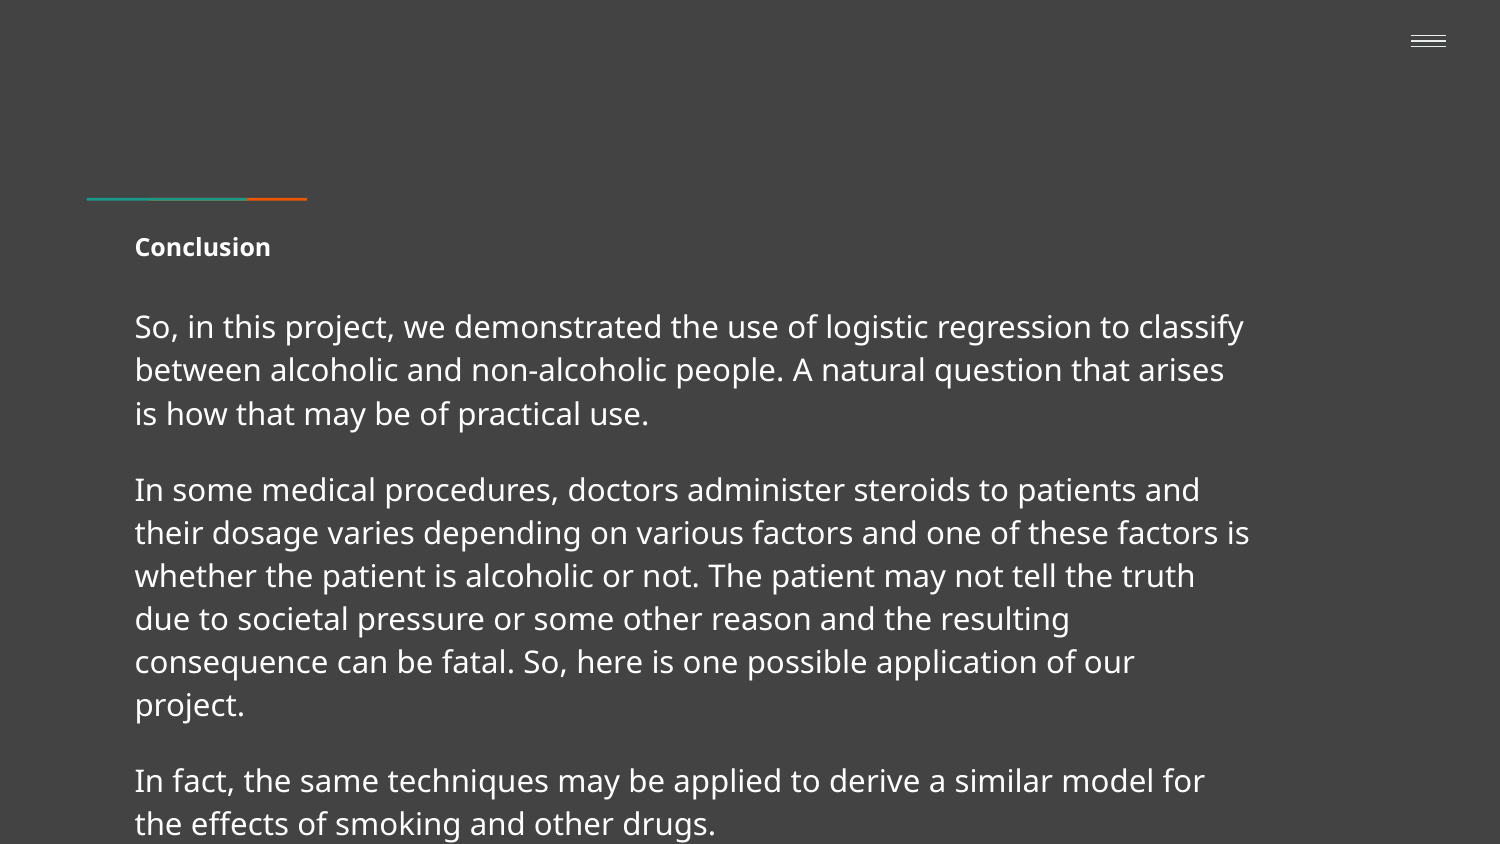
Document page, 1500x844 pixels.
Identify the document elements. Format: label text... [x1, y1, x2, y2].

title Conclusion [119, 216, 1270, 275]
list So, in this project, we demonstrated the use of logistic regression to classify between alcoholic and non-alcoholic people. A natural question that arises is how that may be of practical use. In some medical procedures, doctors administer steroids to patients and their dosage varies depending on various factors and one of these factors is whether the patient is alcoholic or not. The patient may not tell the truth due to societal pressure or some other reason and the resulting consequence can be fatal. So, here is one possible application of our project. In fact, the same techniques may be applied to derive a similar model for the effects of smoking and other drugs. [119, 286, 1270, 719]
